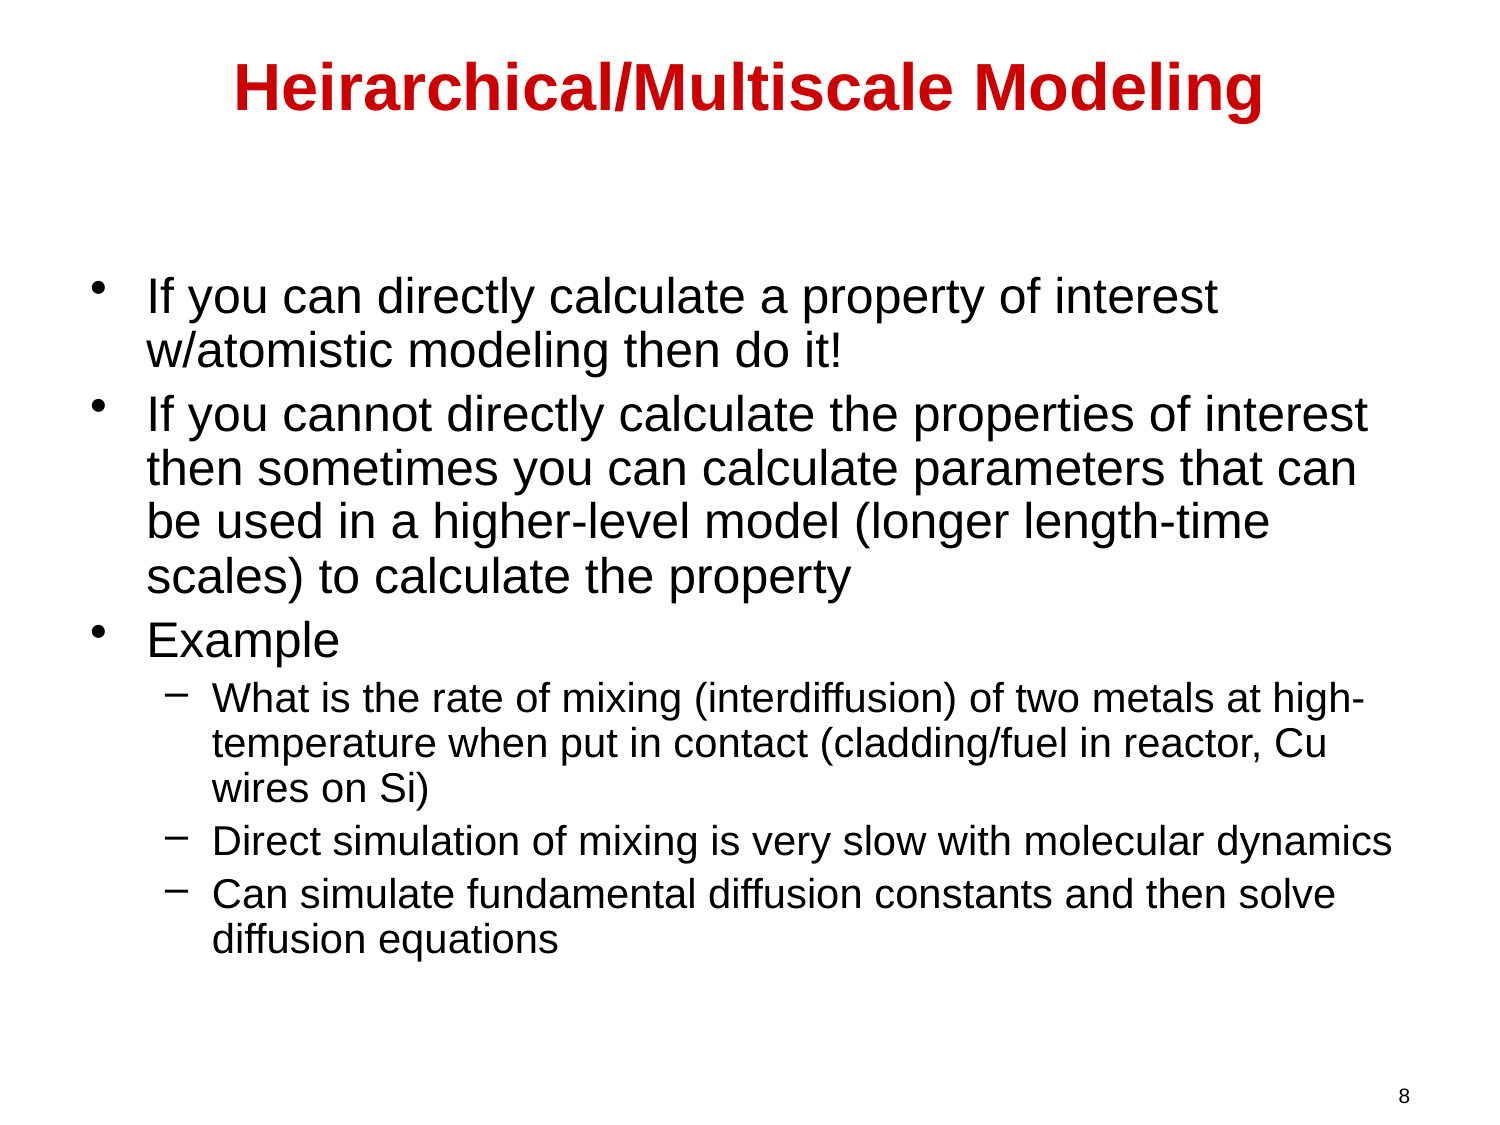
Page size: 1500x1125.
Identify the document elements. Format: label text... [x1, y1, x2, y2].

slide_number 8 [1074, 1049, 1426, 1103]
list If you can directly calculate a property of interest w/atomistic modeling then do it! If you cannot directly calculate the properties of interest then sometimes you can calculate parameters that can be used in a higher-level model (longer length-time scales) to calculate the property Example What is the rate of mixing (interdiffusion) of two metals at high-temperature when put in contact (cladding/fuel in reactor, Cu wires on Si) Direct simulation of mixing is very slow with molecular dynamics Can simulate fundamental diffusion constants and then solve diffusion equations [75, 262, 1425, 1005]
title Heirarchical/Multiscale Modeling [0, 0, 1500, 169]
